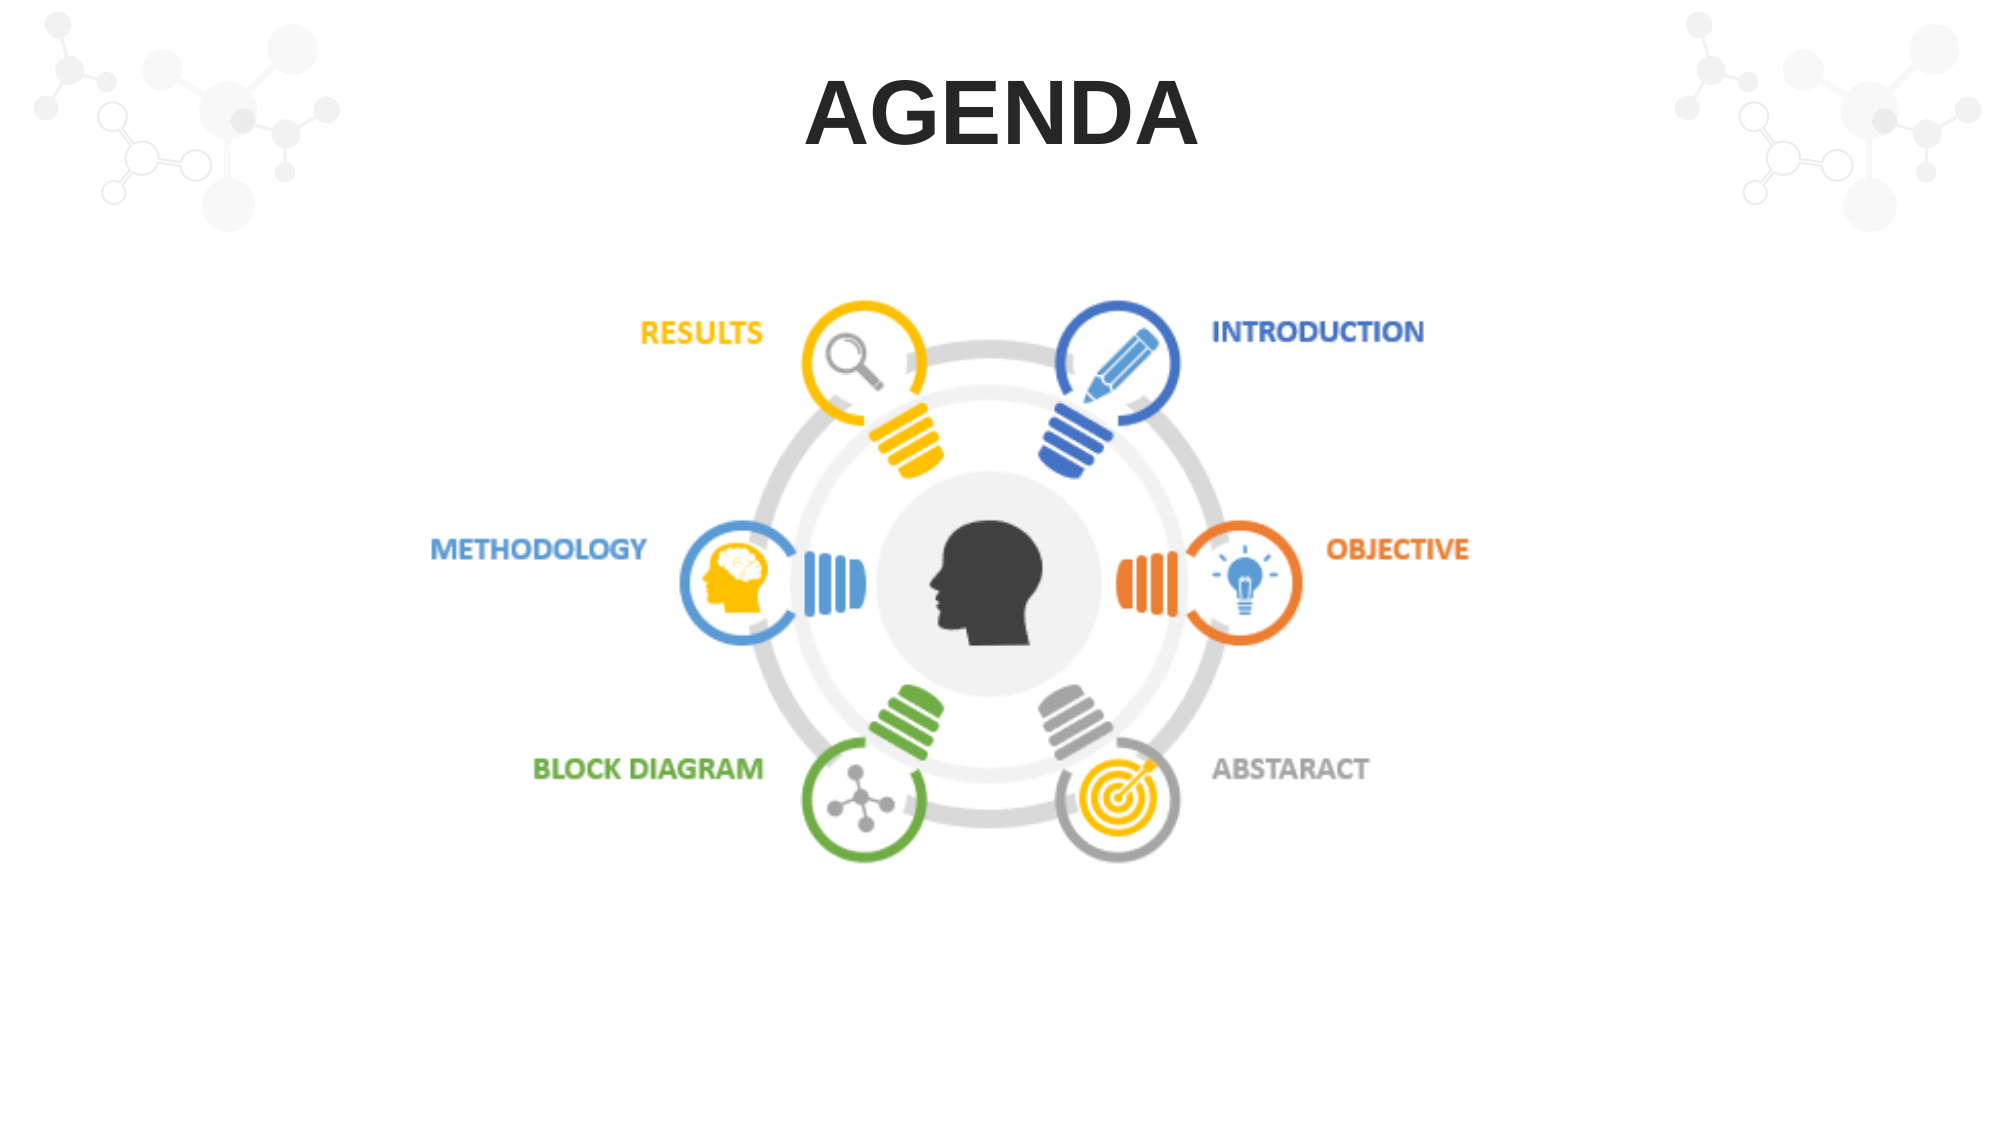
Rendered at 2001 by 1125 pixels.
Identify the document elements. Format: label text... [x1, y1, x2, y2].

list AGENDA [53, 55, 1952, 175]
picture [297, 217, 1569, 917]
